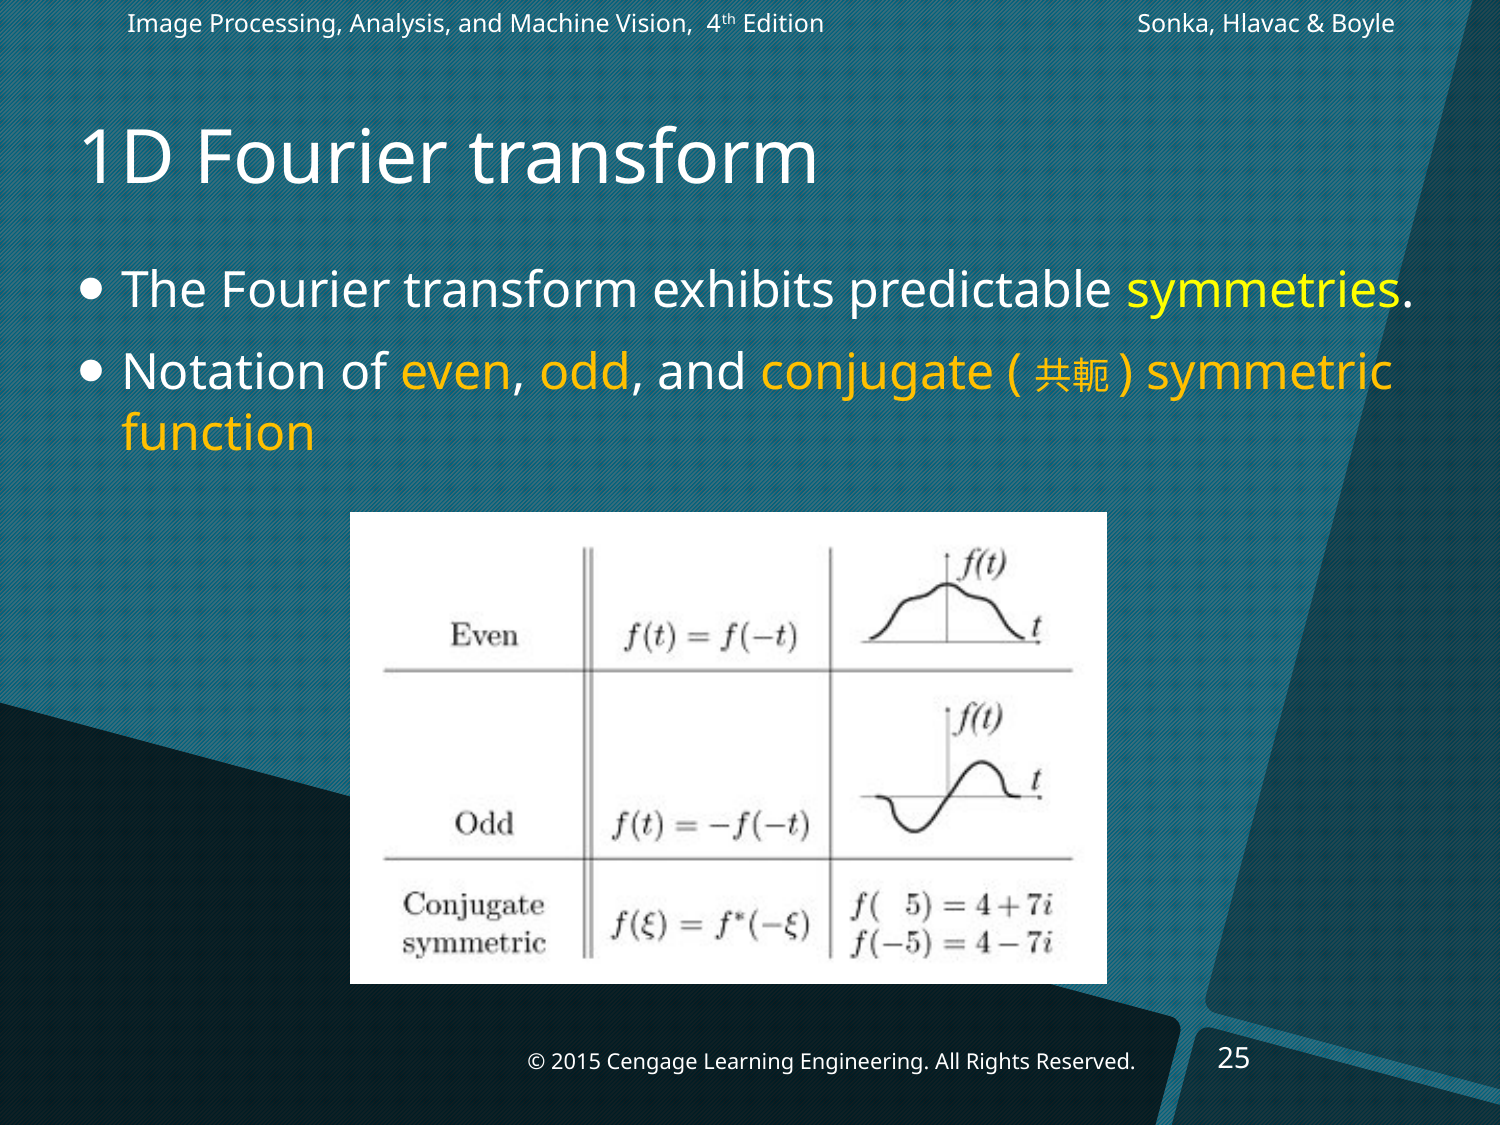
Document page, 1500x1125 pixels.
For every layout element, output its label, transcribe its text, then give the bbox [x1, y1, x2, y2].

footer © 2015 Cengage Learning Engineering. All Rights Reserved. [512, 1032, 1163, 1093]
text_box Image Processing, Analysis, and Machine Vision, 4th Edition Sonka, Hlavac & Boyle [112, 0, 1413, 45]
list The Fourier transform exhibits predictable symmetries. Notation of even, odd, and conjugate (共軛) symmetric function [62, 249, 1463, 1007]
picture [349, 512, 1107, 984]
slide_number 25 [1202, 1024, 1463, 1094]
title 1D Fourier transform [62, 82, 1463, 225]
